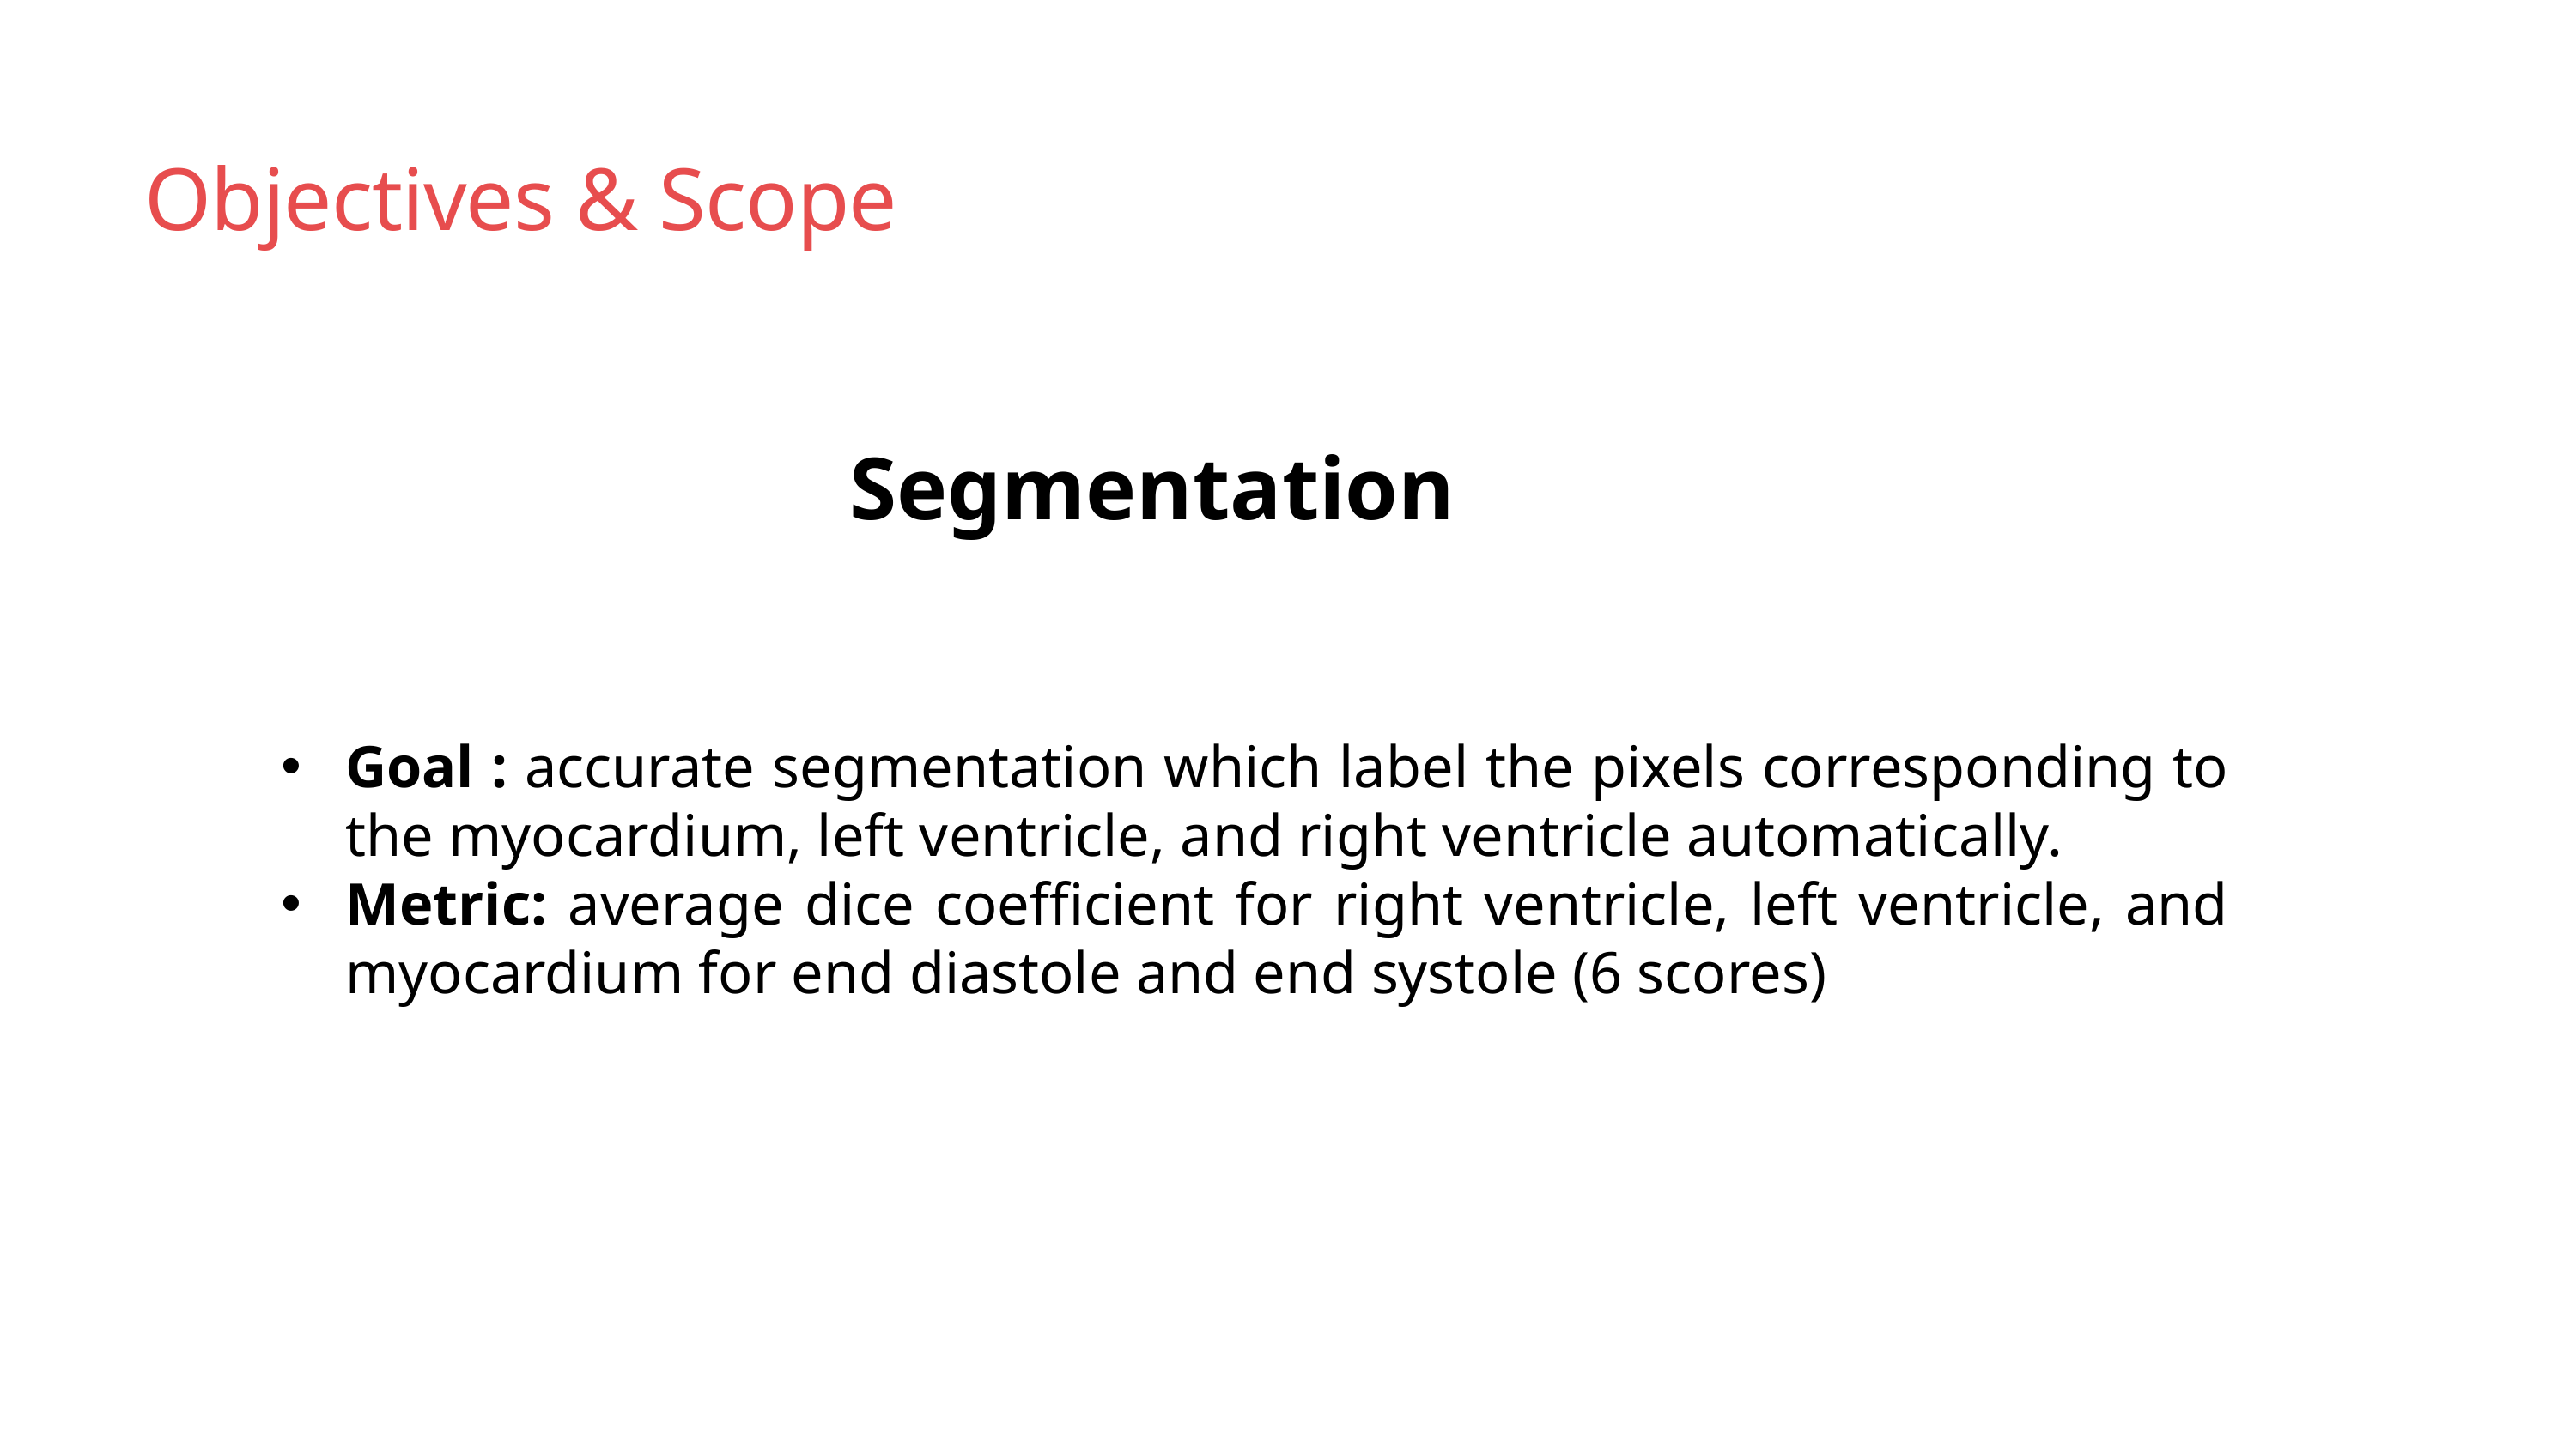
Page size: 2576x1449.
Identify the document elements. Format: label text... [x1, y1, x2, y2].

text_box Objectives & Scope [144, 153, 1029, 248]
text_box Segmentation [836, 427, 1469, 543]
text_box Goal : accurate segmentation which label the pixels corresponding to the myocardium, left ventricle, and right ventricle automatically. Metric: average dice coefficient for right ventricle, left ventricle, and myocardium for end diastole and end systole (6 scores) [268, 724, 2244, 1012]
